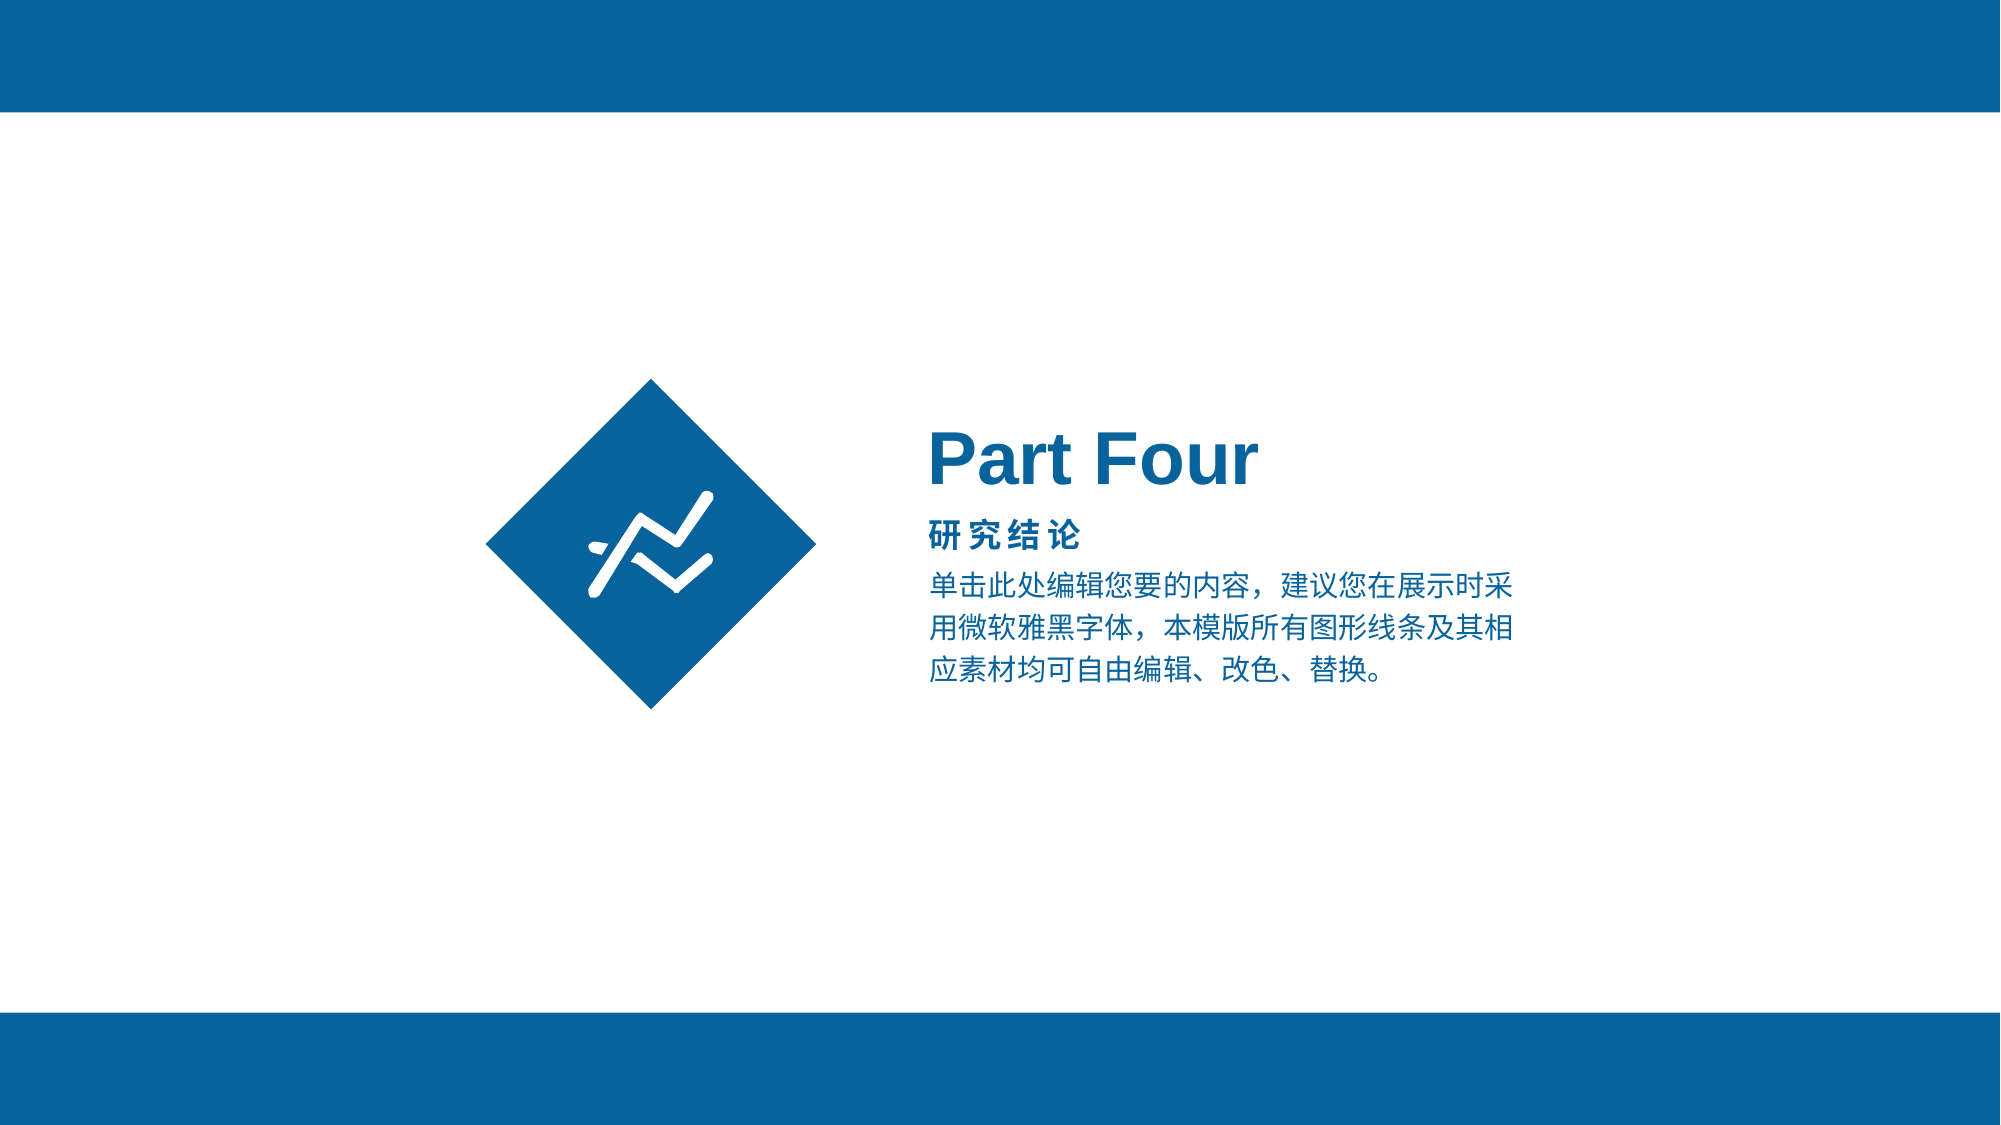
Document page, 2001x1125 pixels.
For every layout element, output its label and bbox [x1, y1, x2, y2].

text_box [0, 0, 2000, 113]
text_box [912, 402, 1534, 688]
text_box [0, 1011, 2000, 1125]
text_box [485, 378, 817, 710]
